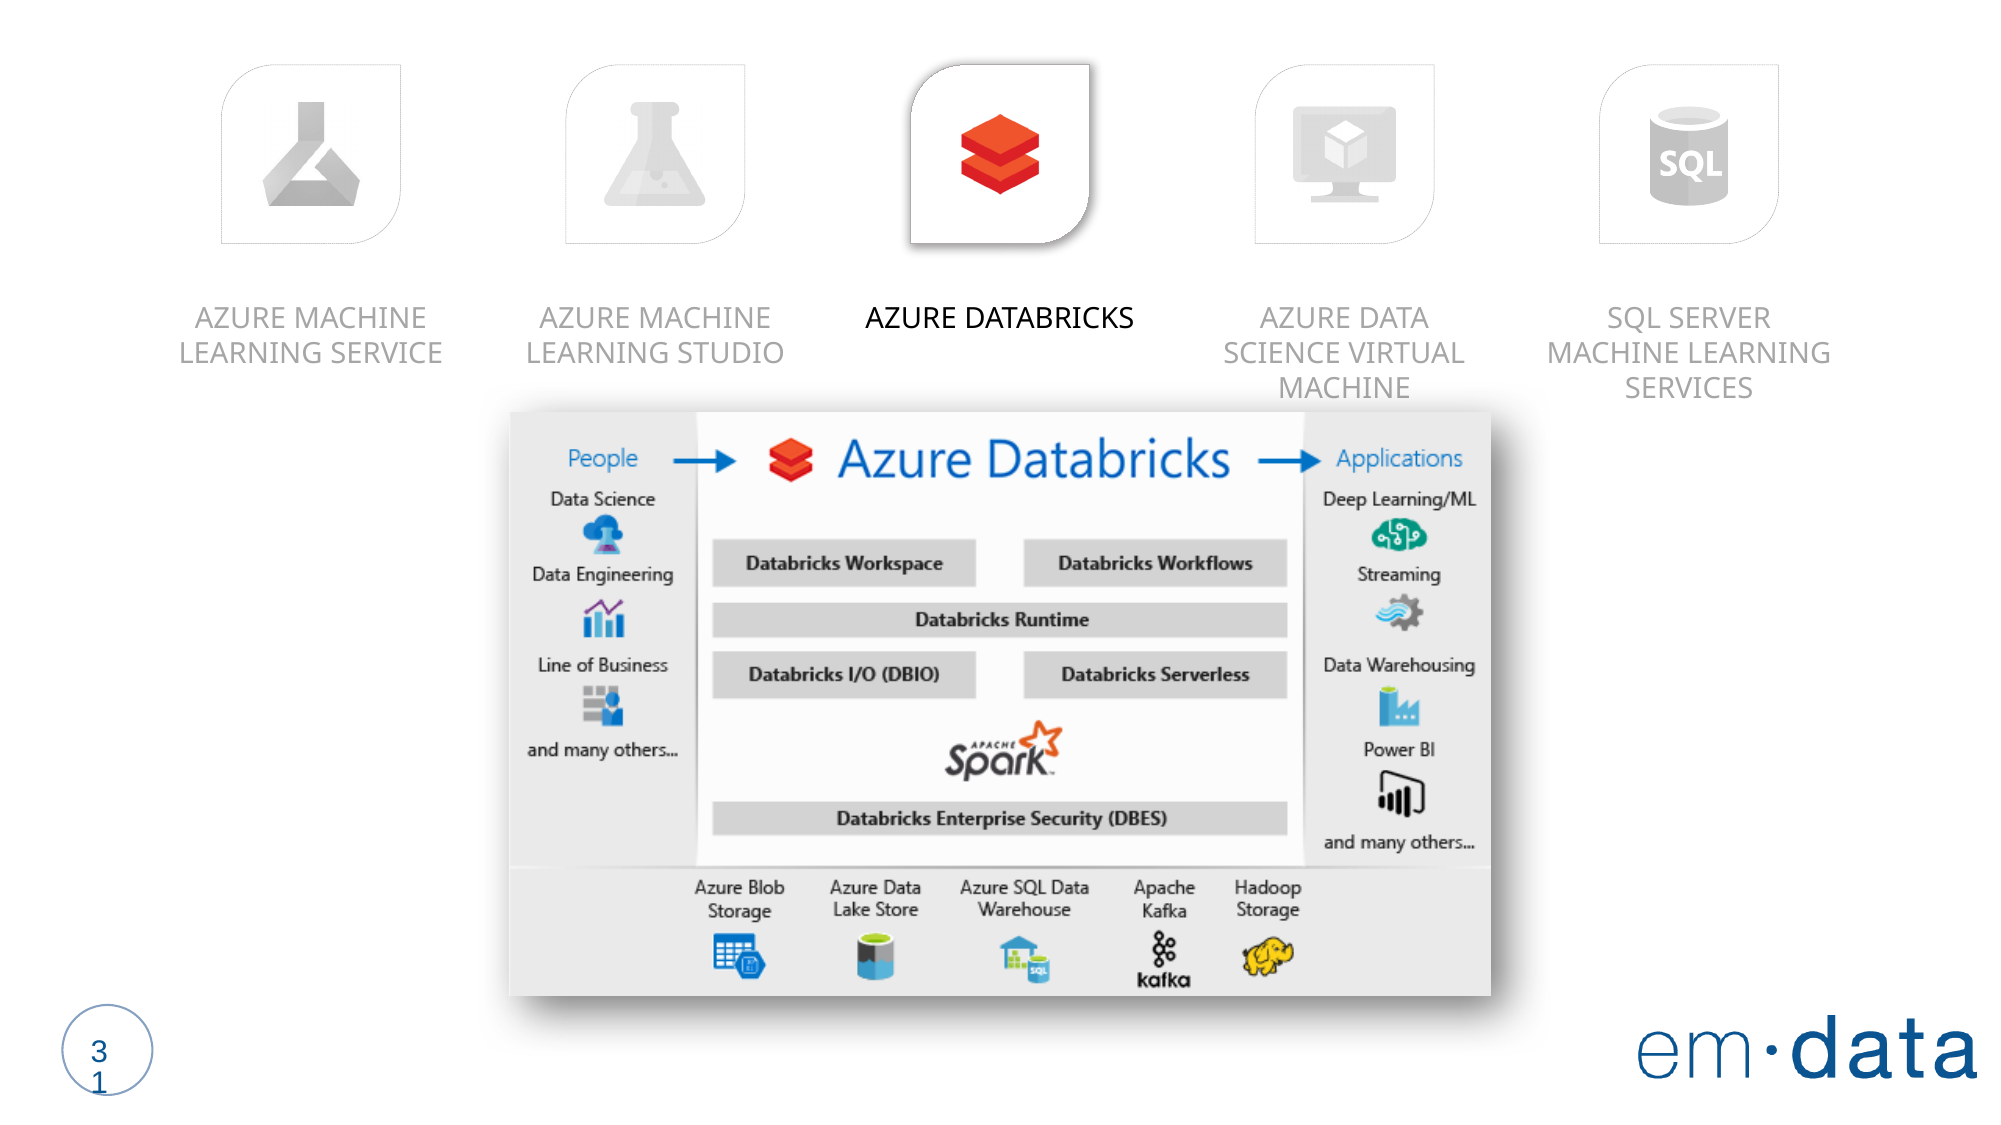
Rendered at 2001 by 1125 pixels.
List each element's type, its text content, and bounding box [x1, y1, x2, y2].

picture [509, 412, 1491, 996]
picture [1612, 974, 2000, 1125]
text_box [164, 0, 1836, 482]
text_box 31 [62, 1004, 153, 1095]
